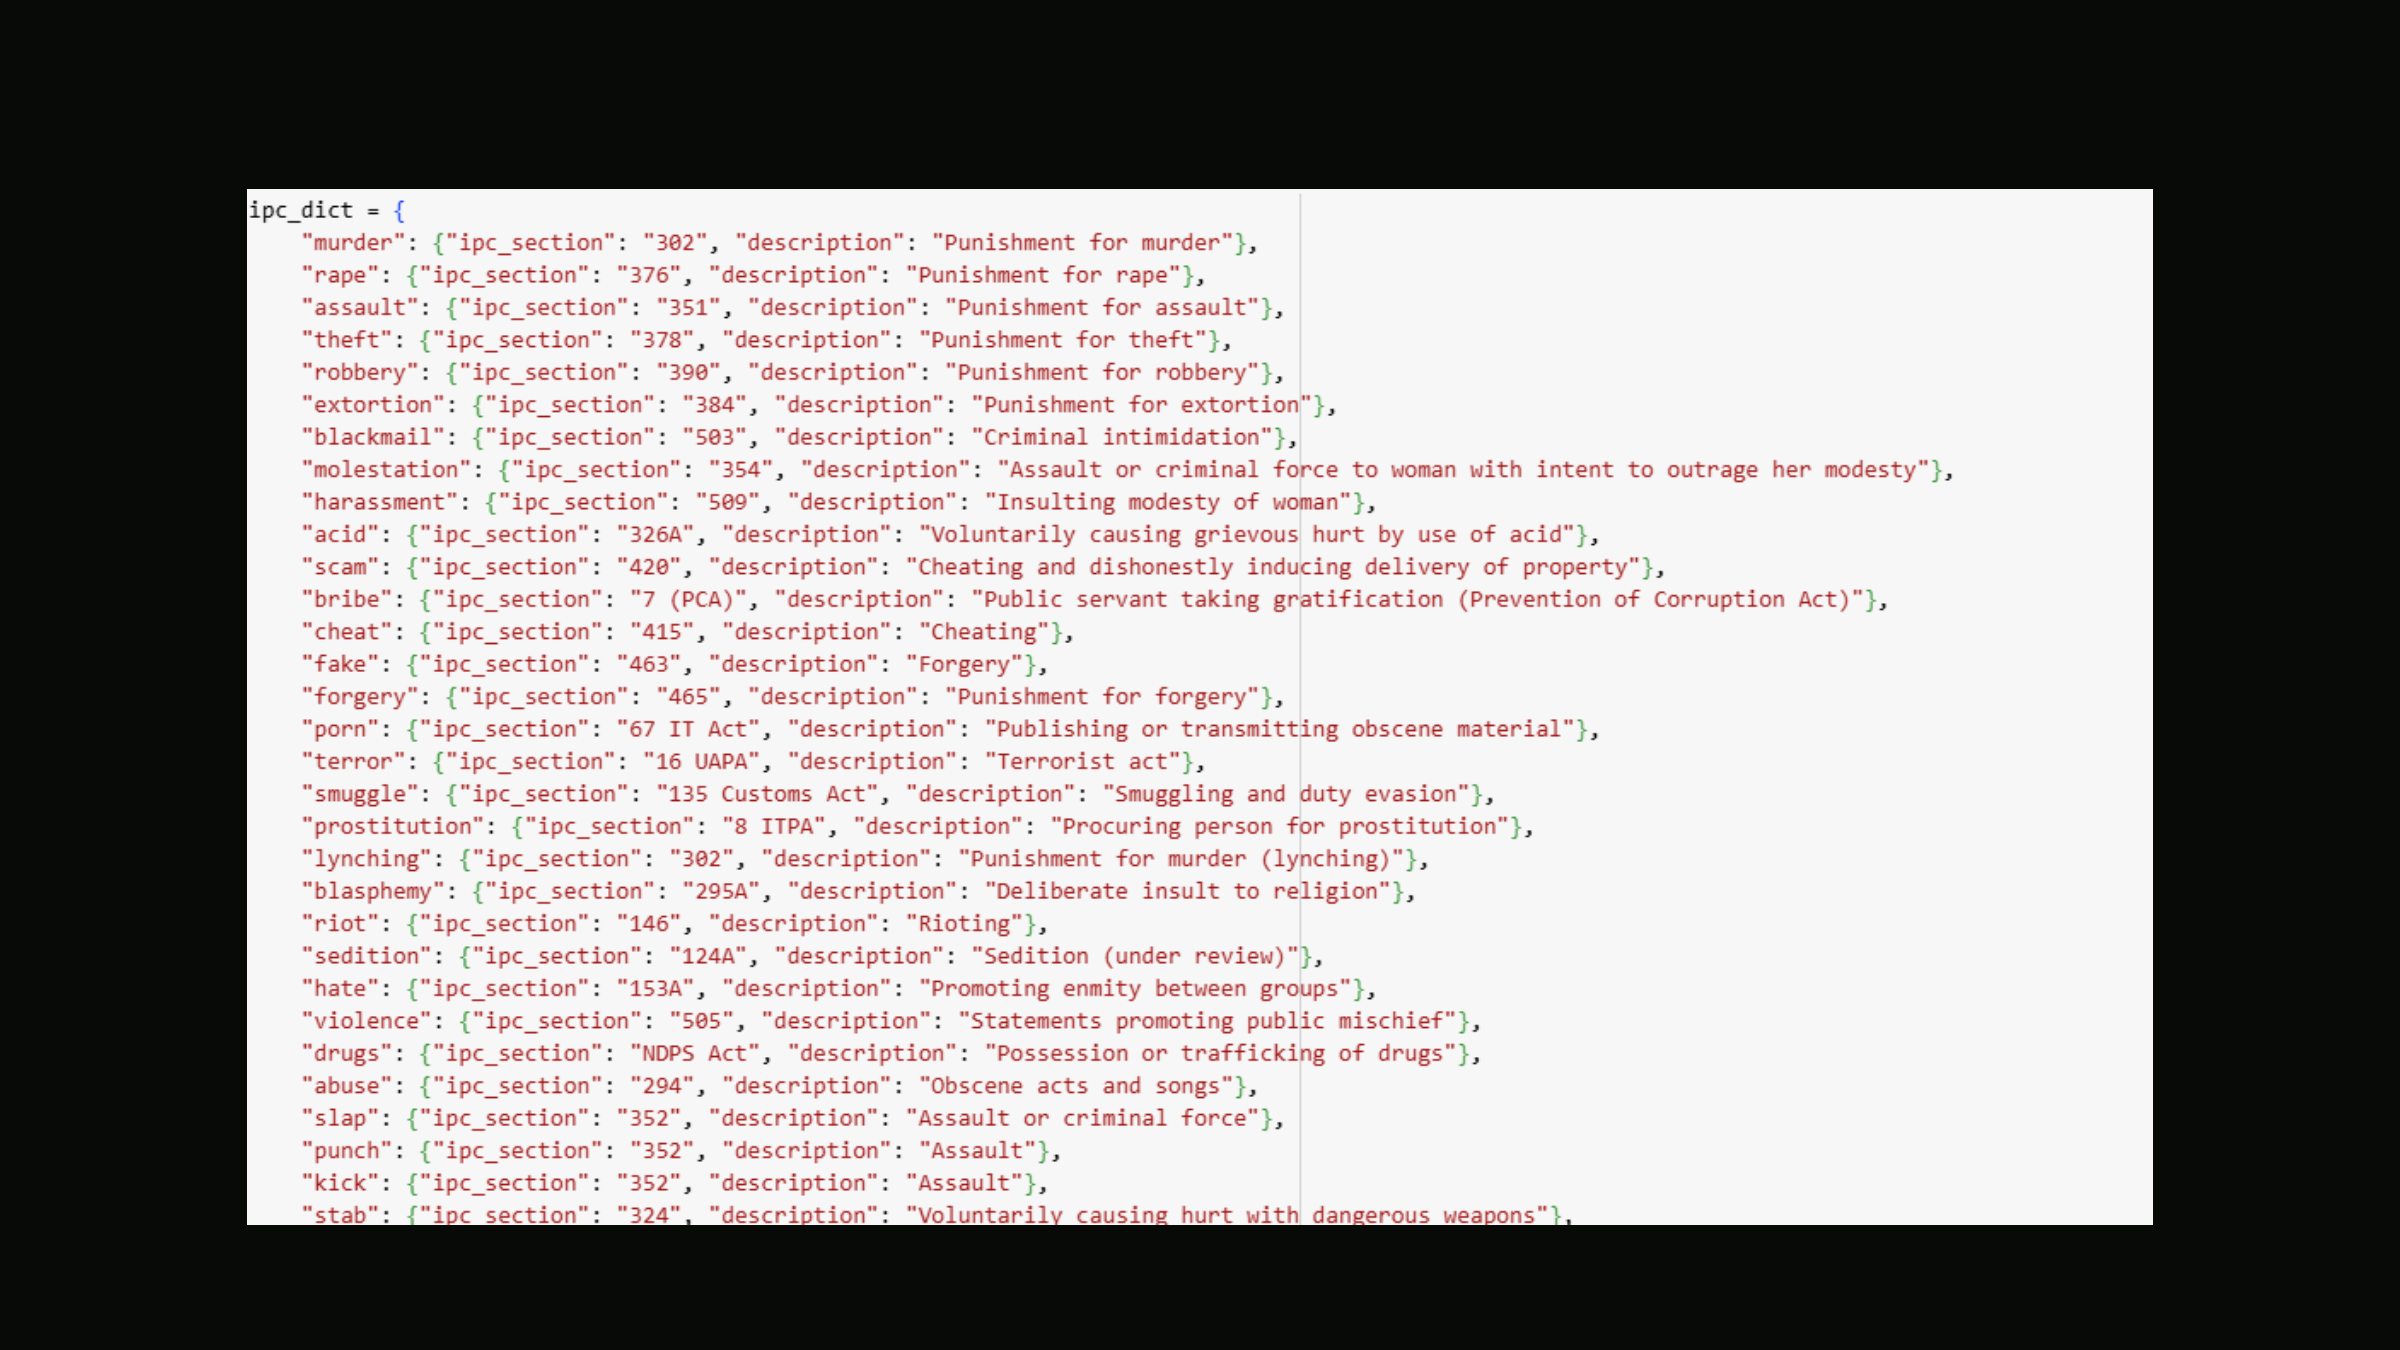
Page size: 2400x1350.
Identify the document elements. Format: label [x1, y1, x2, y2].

picture [247, 189, 2153, 1225]
